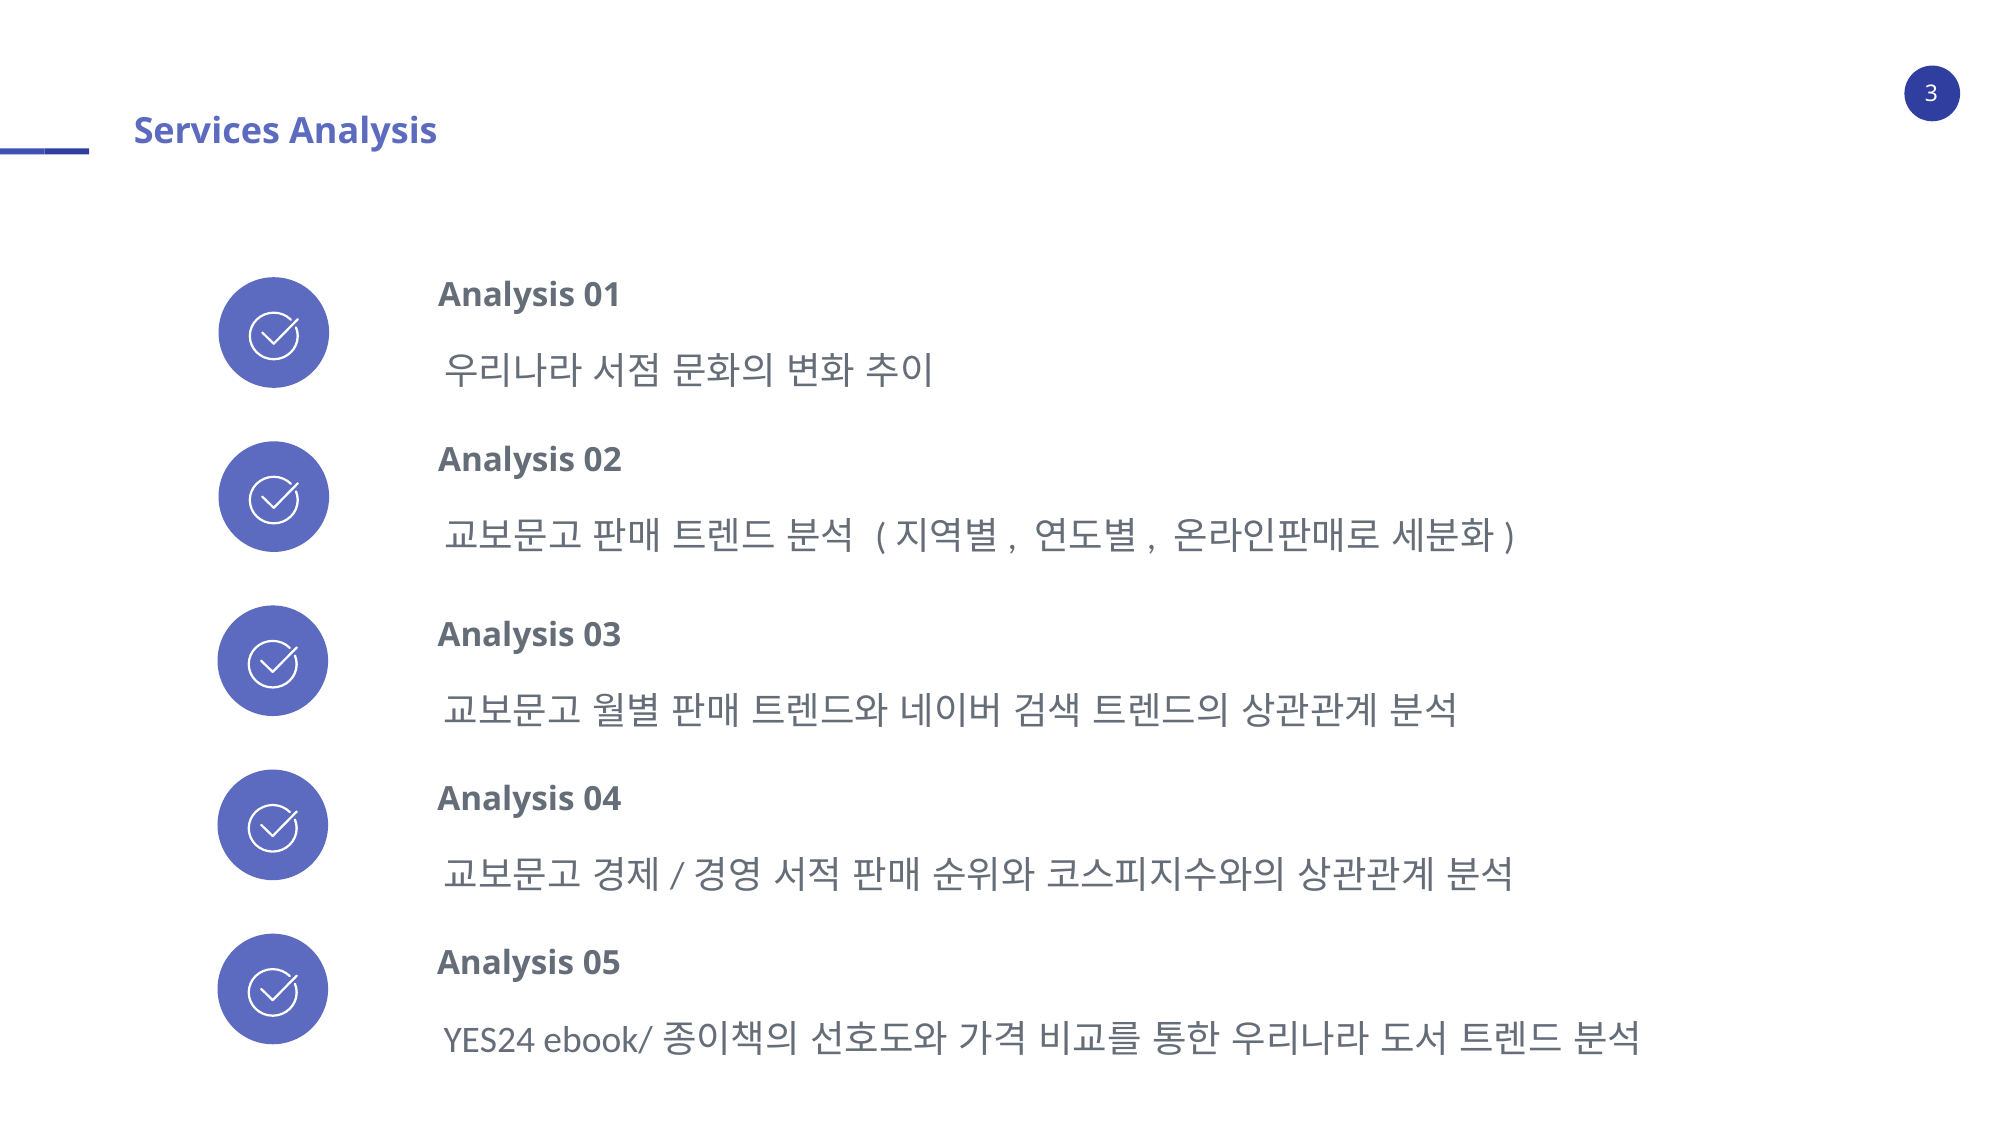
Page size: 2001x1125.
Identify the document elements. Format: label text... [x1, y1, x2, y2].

title Services Analysis [133, 112, 1863, 197]
text_box [216, 932, 330, 1046]
text_box [247, 639, 298, 689]
text_box [217, 276, 331, 389]
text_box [438, 261, 1950, 426]
text_box [248, 311, 299, 361]
text_box [217, 440, 331, 553]
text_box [437, 601, 1950, 765]
text_box [216, 768, 330, 882]
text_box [437, 765, 1950, 946]
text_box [438, 426, 1950, 607]
text_box [247, 803, 298, 853]
text_box [248, 475, 299, 525]
text_box [247, 968, 298, 1017]
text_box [437, 946, 1949, 1109]
text_box [216, 604, 330, 718]
